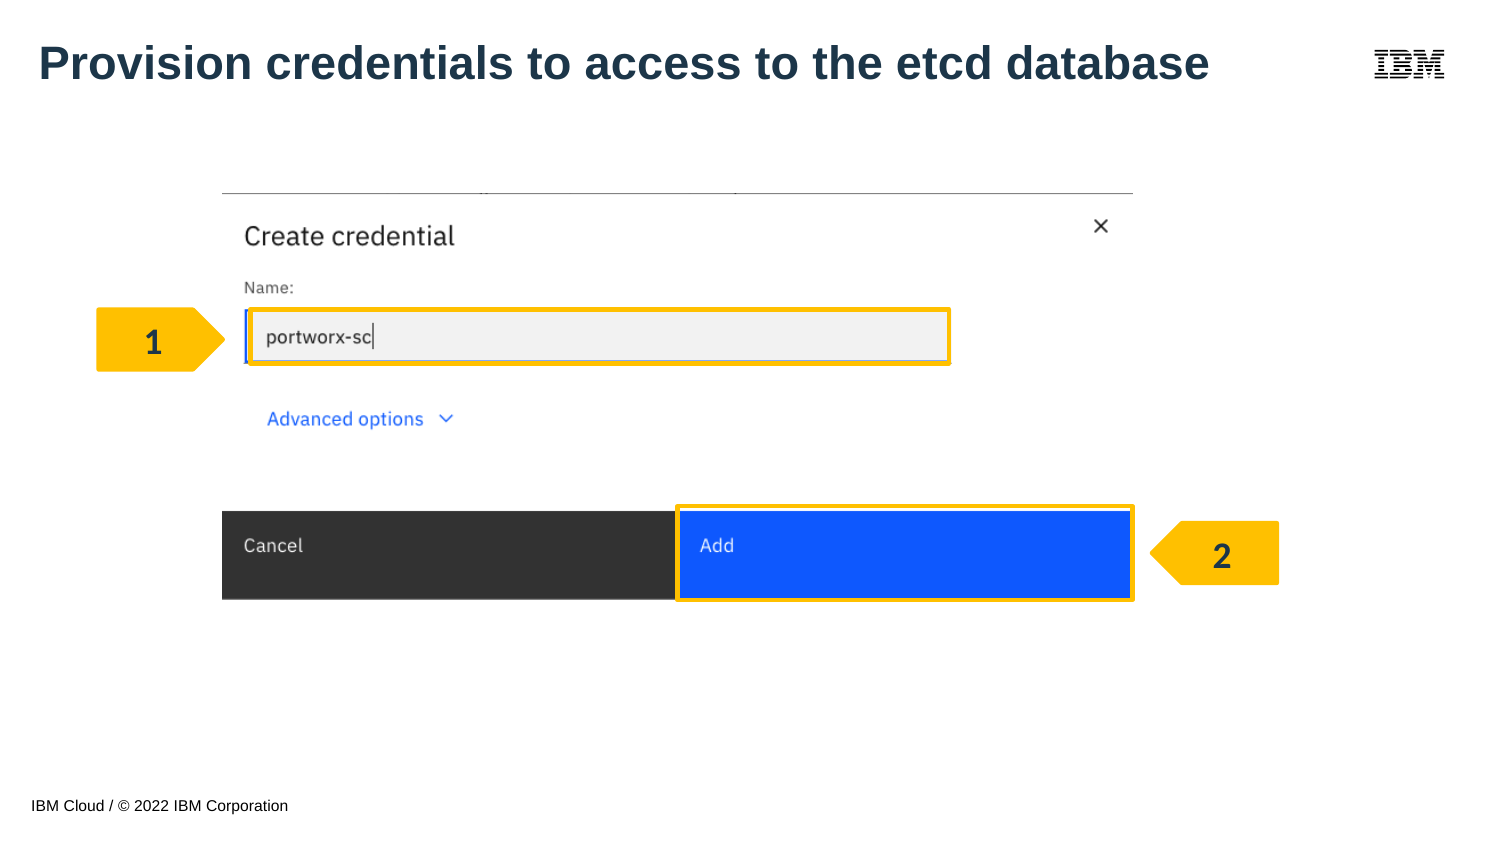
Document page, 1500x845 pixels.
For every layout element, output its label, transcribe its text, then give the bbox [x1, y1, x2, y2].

picture [222, 193, 1133, 601]
text_box 1 [98, 309, 222, 370]
text_box 2 [1151, 523, 1277, 583]
footer IBM Cloud / © 2022 IBM Corporation [31, 793, 1082, 817]
list Provision credentials to access to the etcd database [31, 31, 1465, 98]
